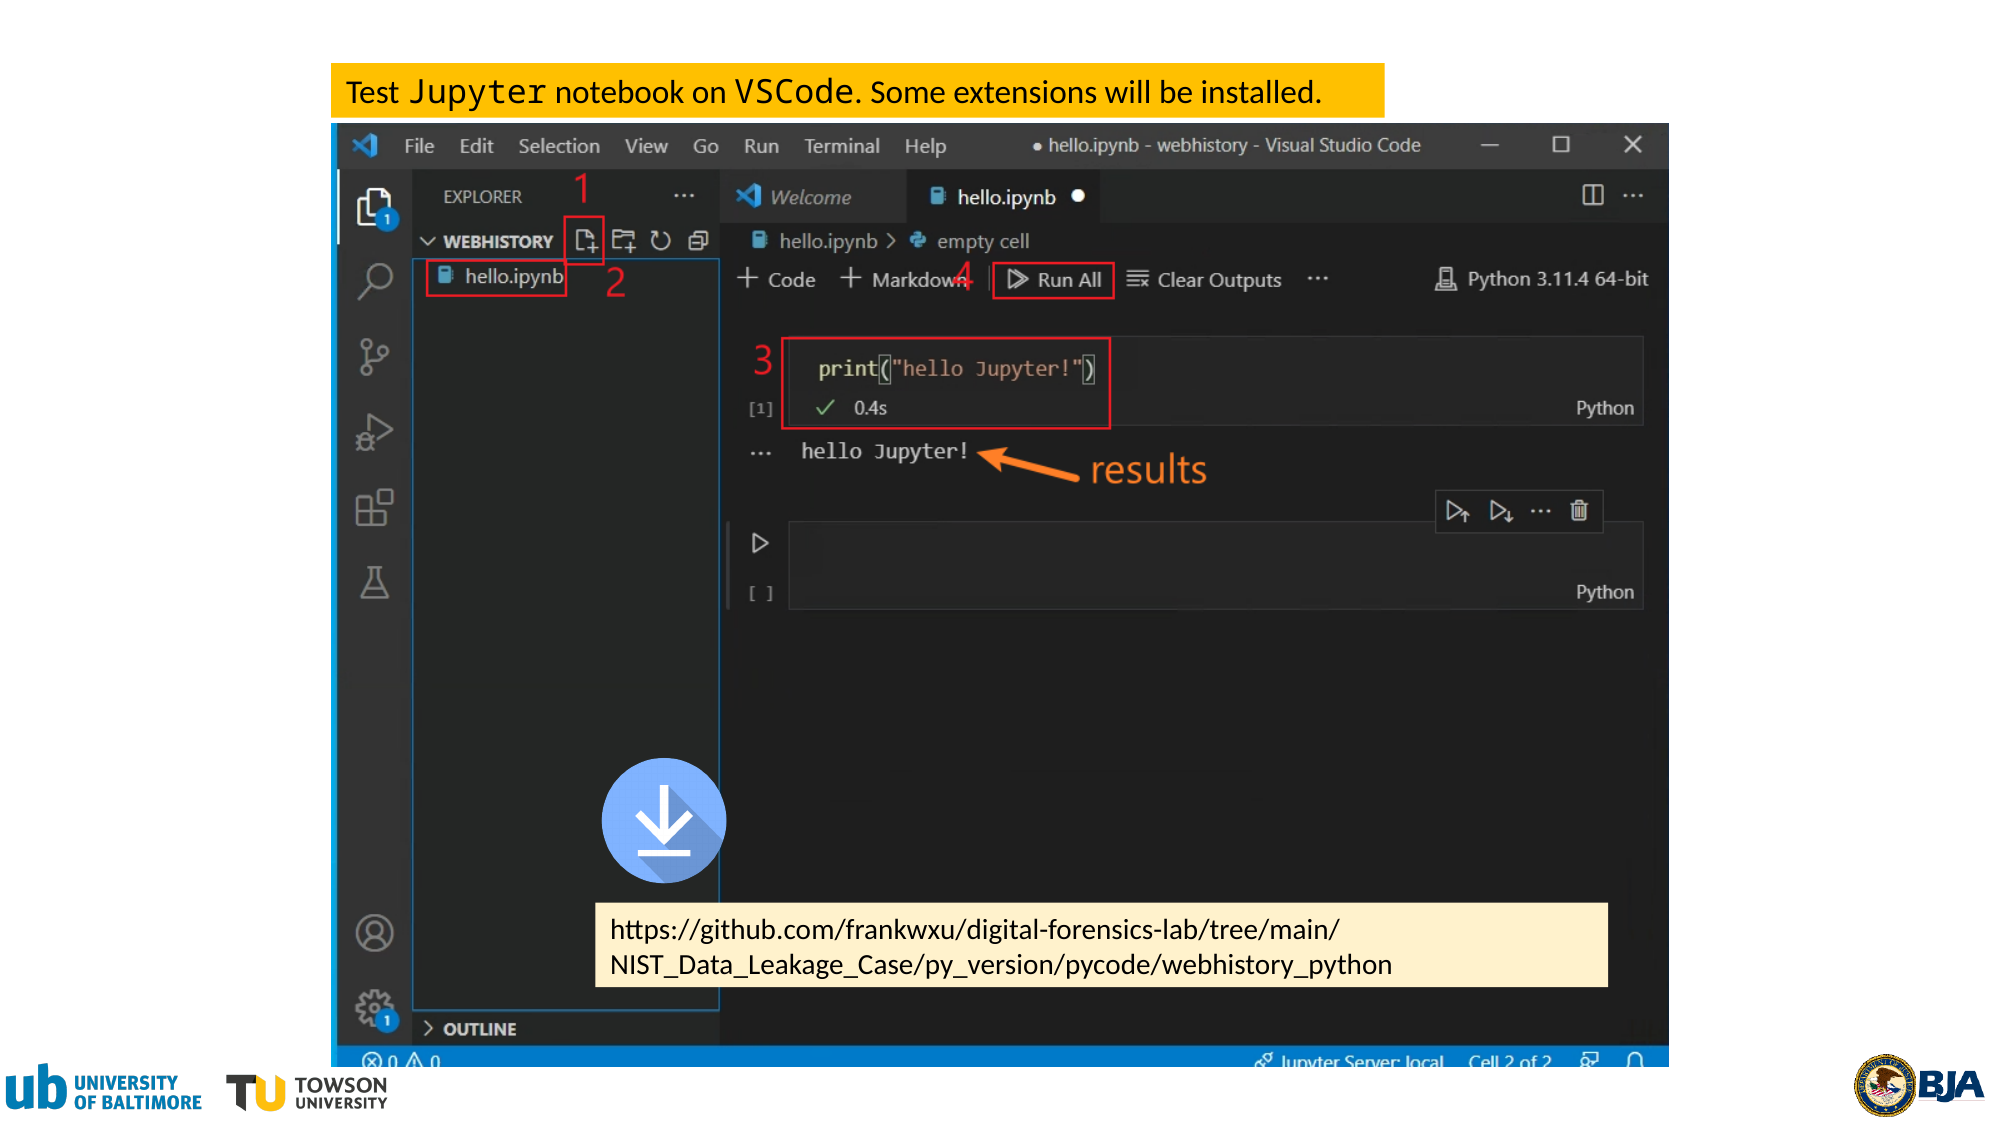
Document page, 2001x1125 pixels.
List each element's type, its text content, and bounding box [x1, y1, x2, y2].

picture [1854, 1054, 1986, 1117]
picture [0, 123, 1669, 1125]
text_box Test Jupyter notebook on VSCode. Some extensions will be installed. [331, 63, 1385, 118]
